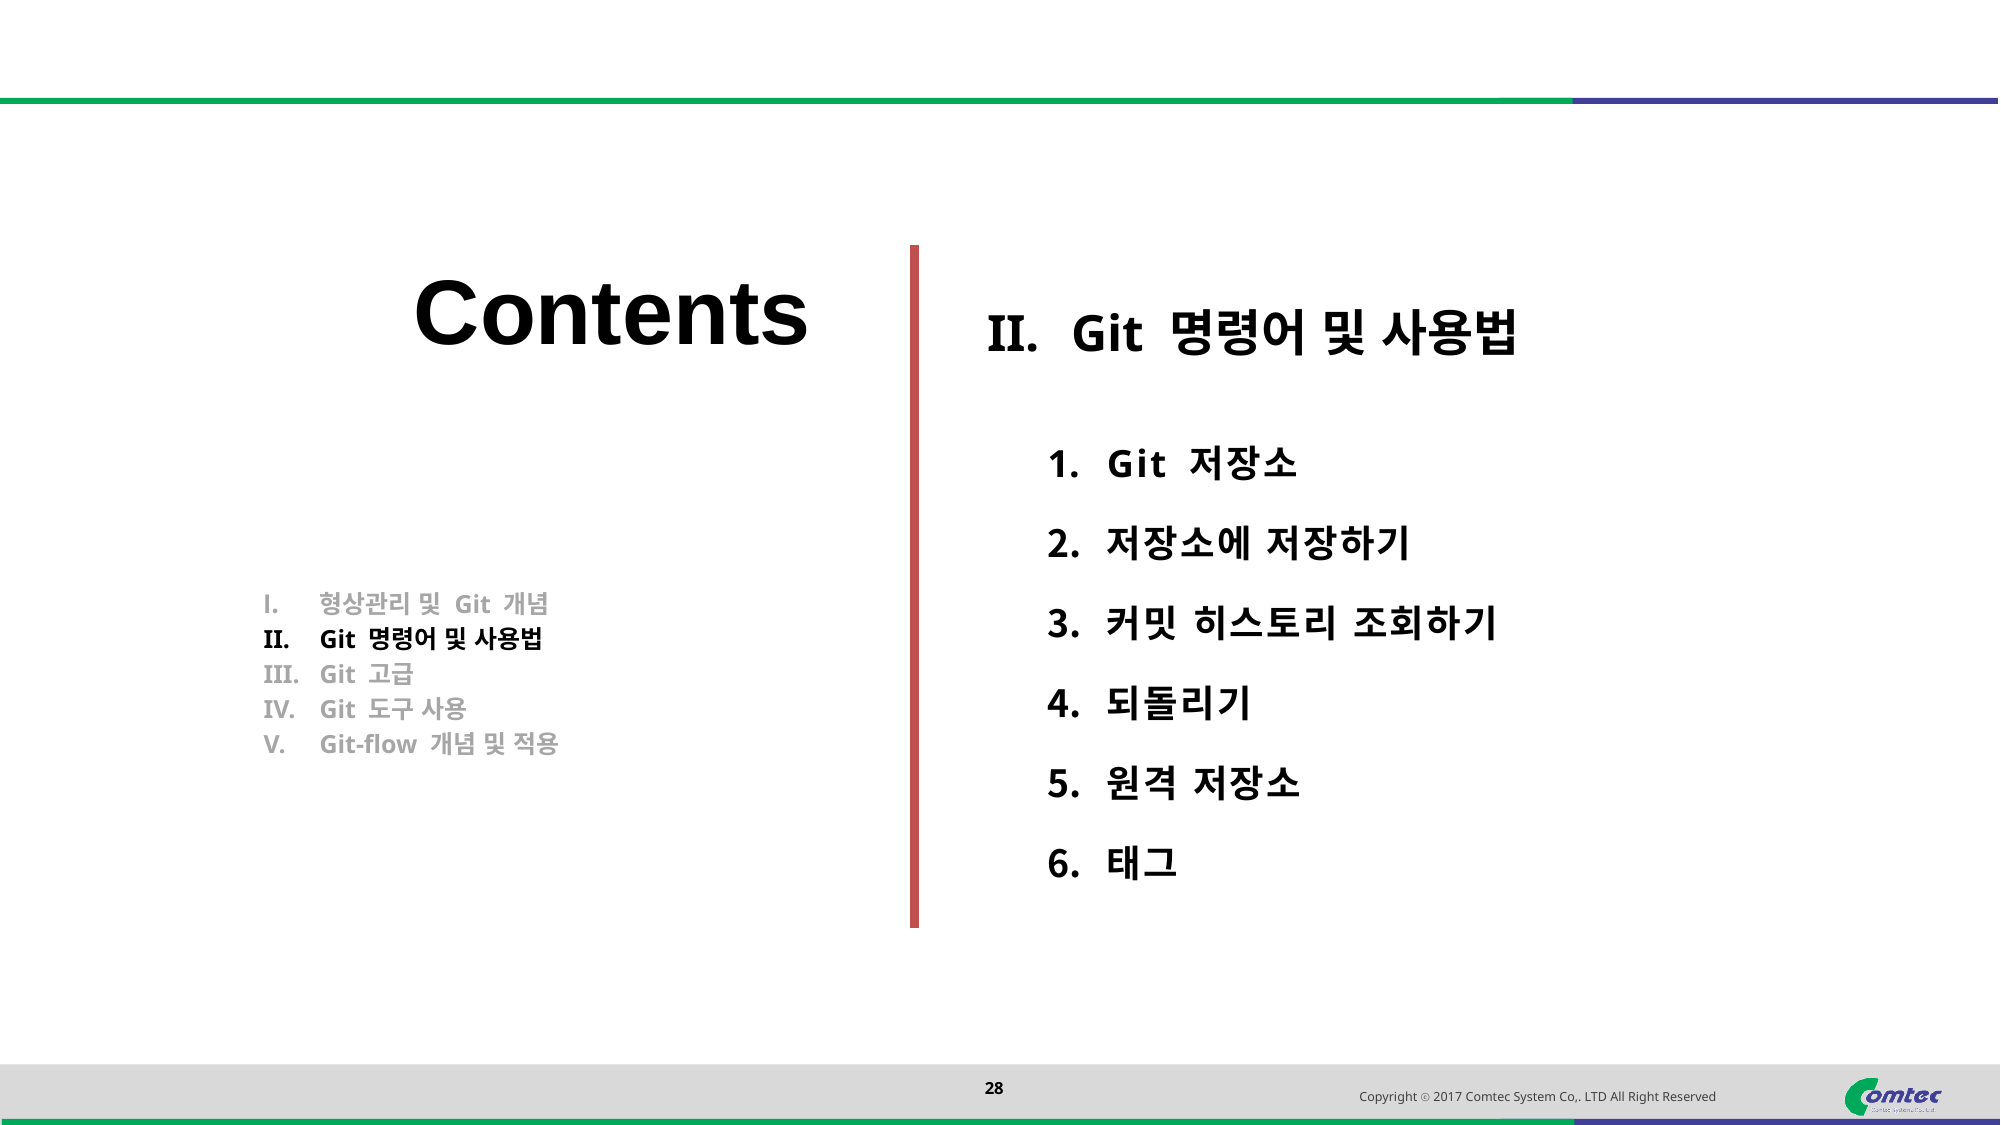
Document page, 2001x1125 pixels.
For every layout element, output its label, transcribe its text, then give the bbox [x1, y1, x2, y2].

list Git 저장소 저장소에 저장하기 커밋 히스토리 조회하기 되돌리기 원격 저장소 태그 [972, 409, 1909, 897]
list Git 명령어 및 사용법 [972, 270, 1925, 392]
list 형상관리 및 Git 개념 Git 명령어 및 사용법 Git 고급 Git 도구 사용 Git-flow 개념 및 적용 [248, 580, 857, 868]
picture [1842, 1074, 1944, 1118]
